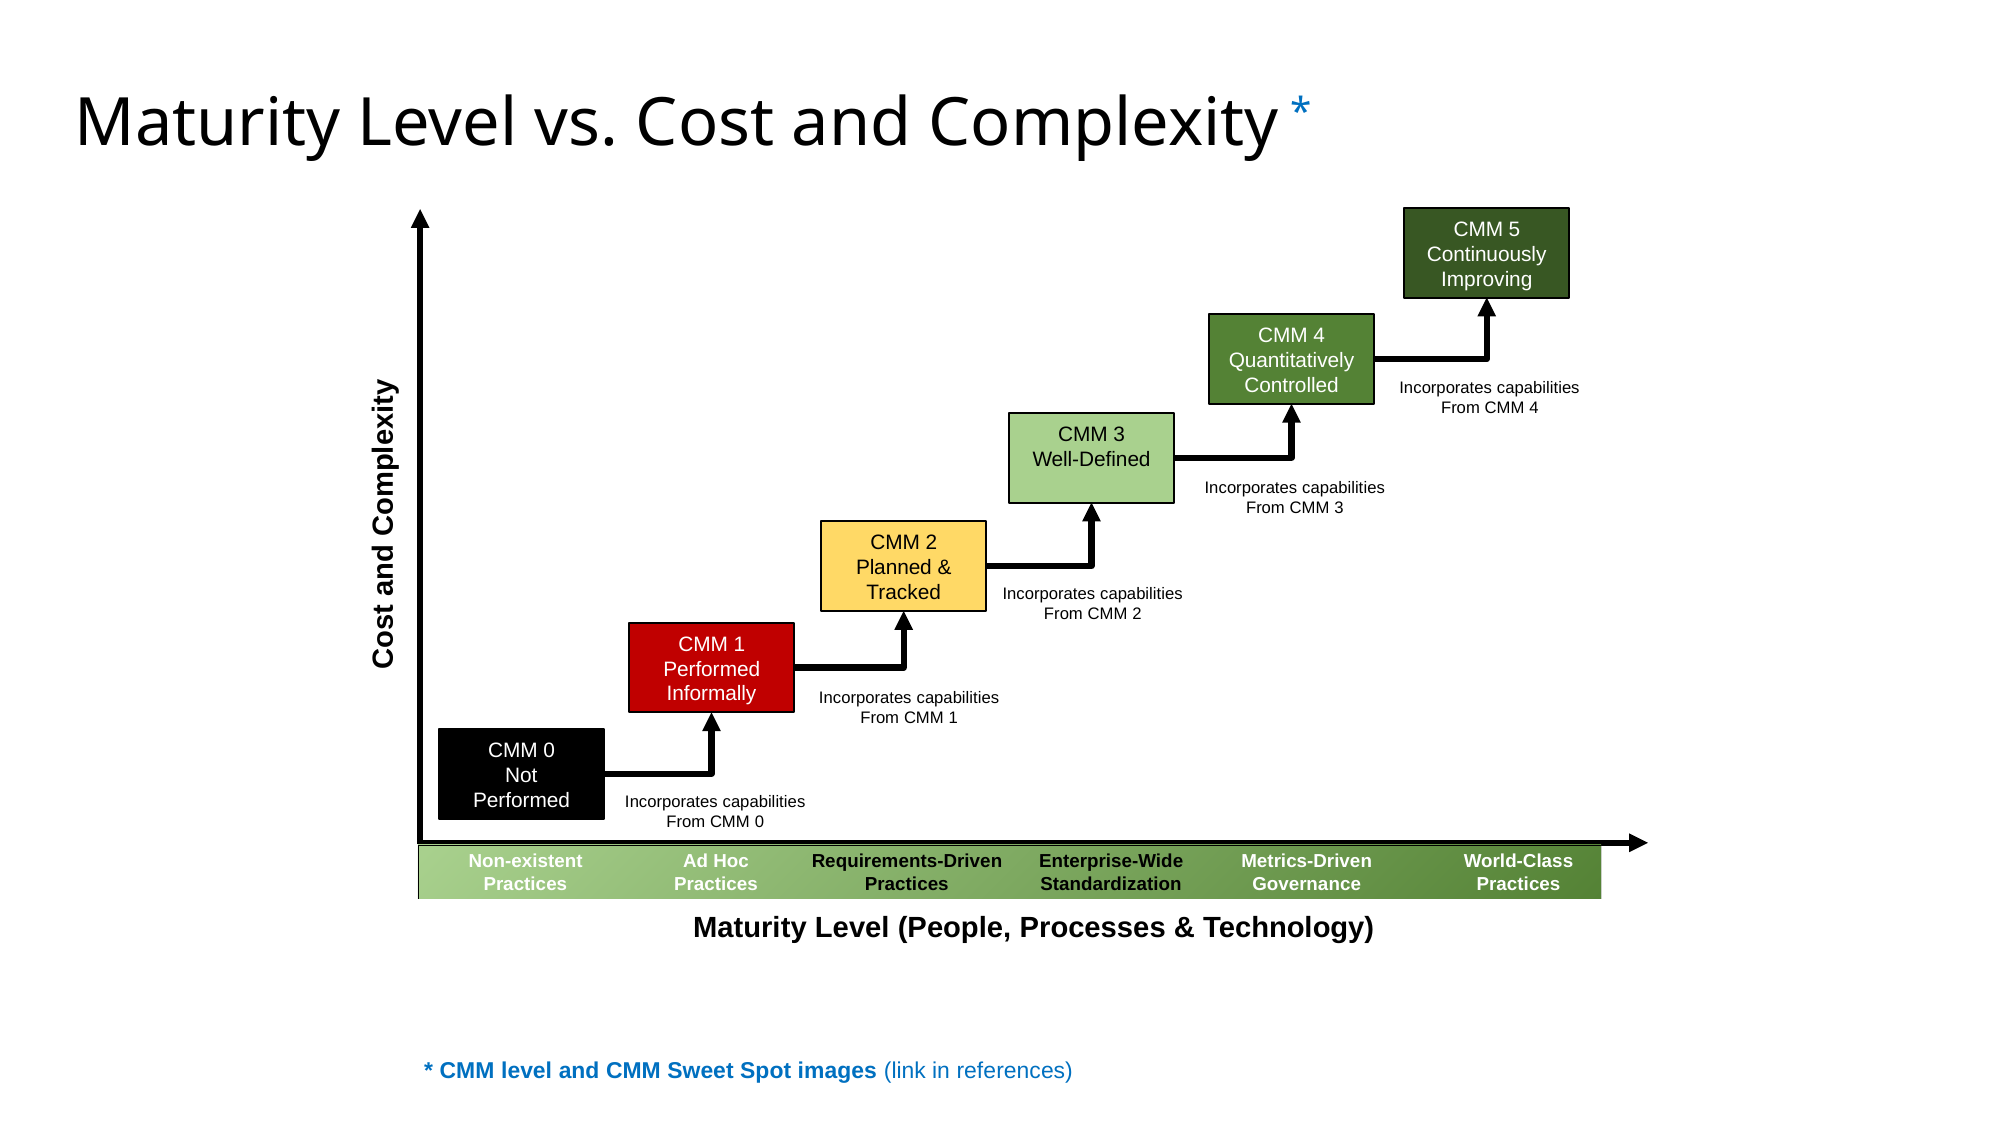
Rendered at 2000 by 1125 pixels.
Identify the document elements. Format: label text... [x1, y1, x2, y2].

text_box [356, 206, 1649, 952]
text_box * CMM level and CMM Sweet Spot images (link in references) [409, 1047, 1409, 1090]
title Maturity Level vs. Cost and Complexity * [74, 75, 1925, 162]
